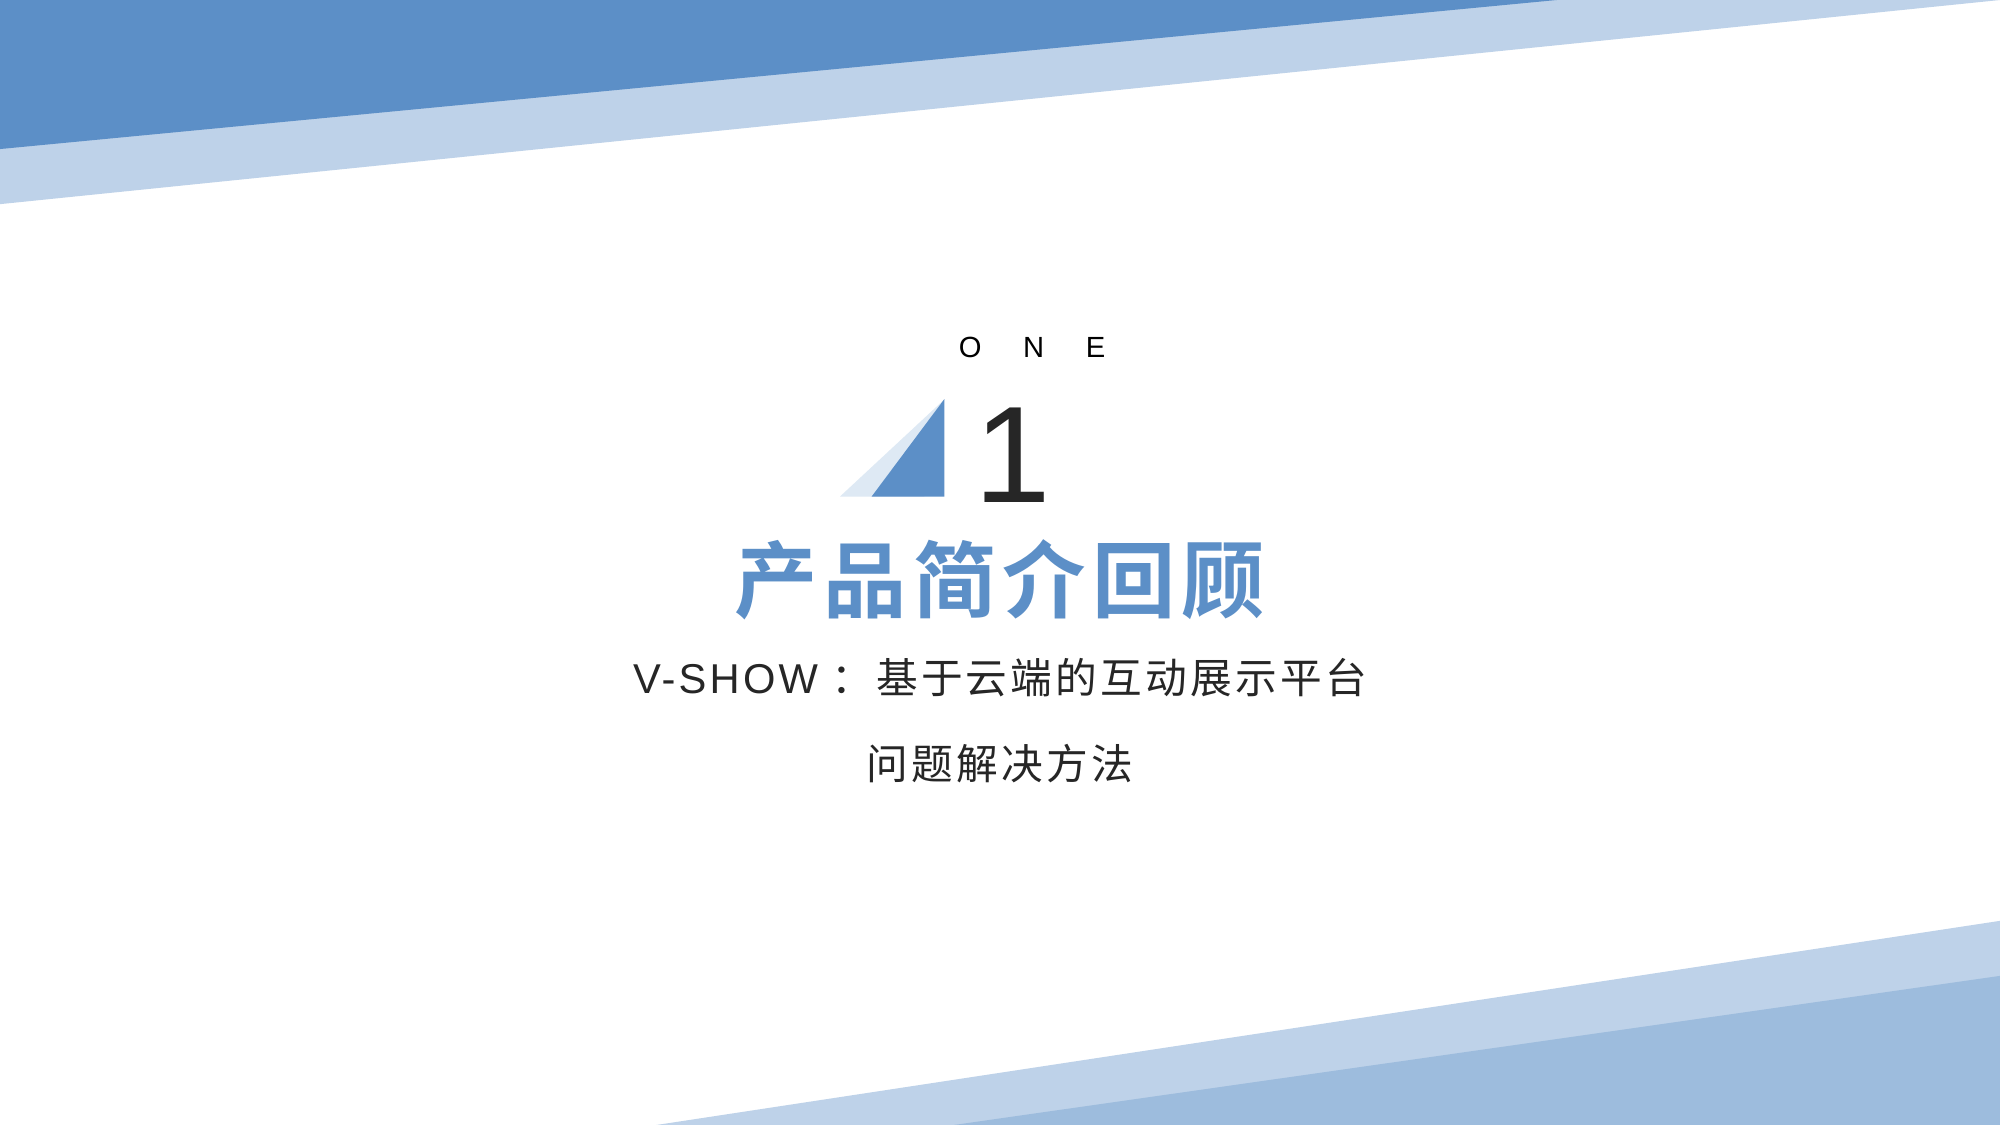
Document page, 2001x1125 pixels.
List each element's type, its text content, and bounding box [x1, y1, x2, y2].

list V-SHOW：基于云端的互动展示平台 问题解决方法 [574, 636, 1426, 880]
text_box 1 [959, 372, 1067, 506]
text_box ONE [914, 321, 1150, 372]
title 产品简介回顾 [574, 506, 1426, 629]
